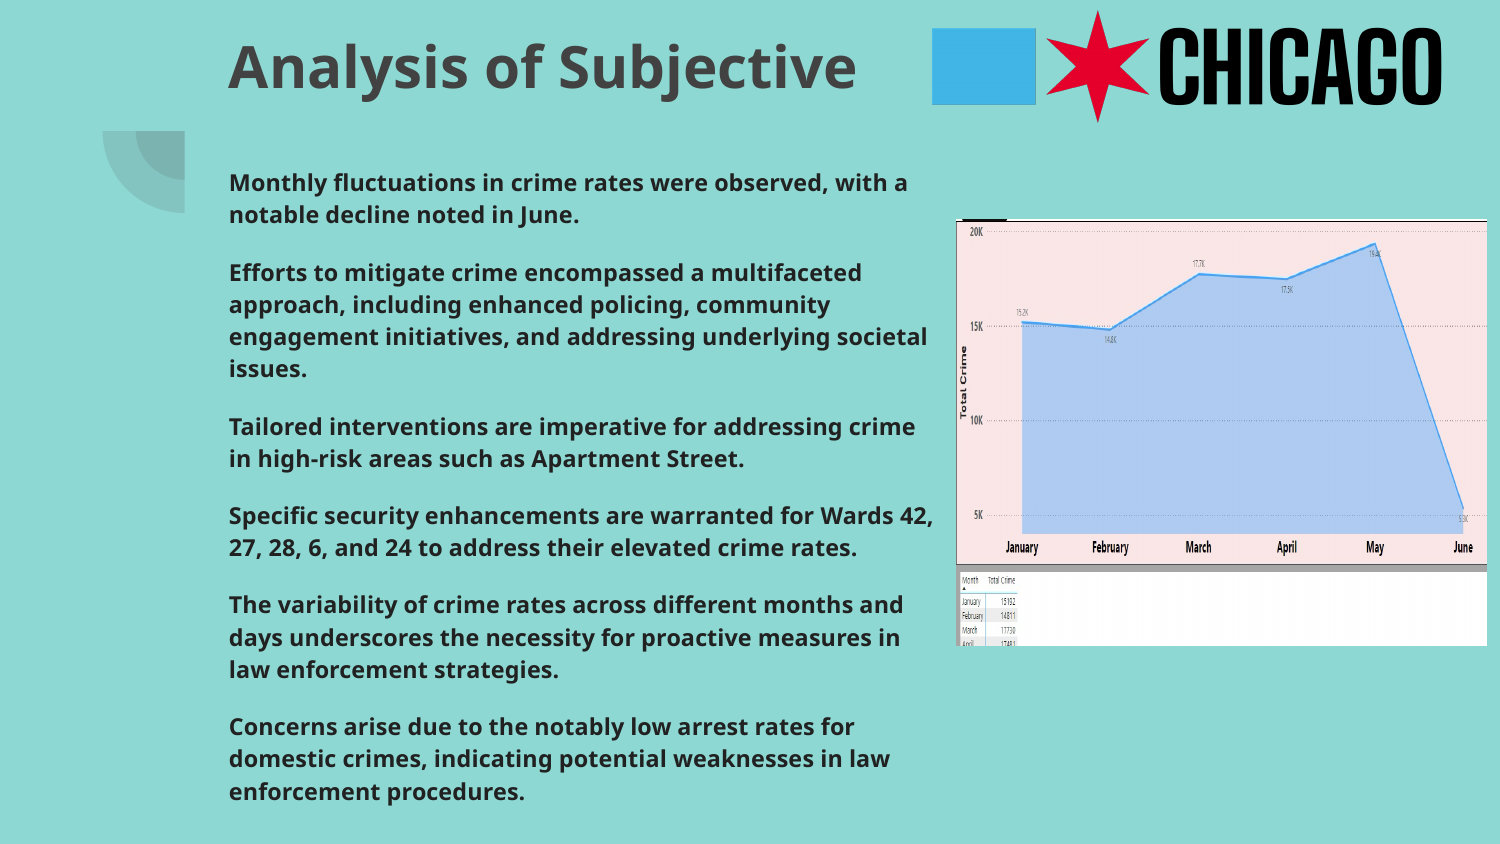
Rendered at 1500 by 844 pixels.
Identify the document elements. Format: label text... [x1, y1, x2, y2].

title Analysis of Subjective [213, 15, 927, 119]
list Monthly fluctuations in crime rates were observed, with a notable decline noted in June. Efforts to mitigate crime encompassed a multifaceted approach, including enhanced policing, community engagement initiatives, and addressing underlying societal issues. Tailored interventions are imperative for addressing crime in high-risk areas such as Apartment Street. Specific security enhancements are warranted for Wards 42, 27, 28, 6, and 24 to address their elevated crime rates. The variability of crime rates across different months and days underscores the necessity for proactive measures in law enforcement strategies. Concerns arise due to the notably low arrest rates for domestic crimes, indicating potential weaknesses in law enforcement procedures. [213, 119, 957, 825]
picture [932, 10, 1444, 136]
picture [956, 219, 1487, 646]
